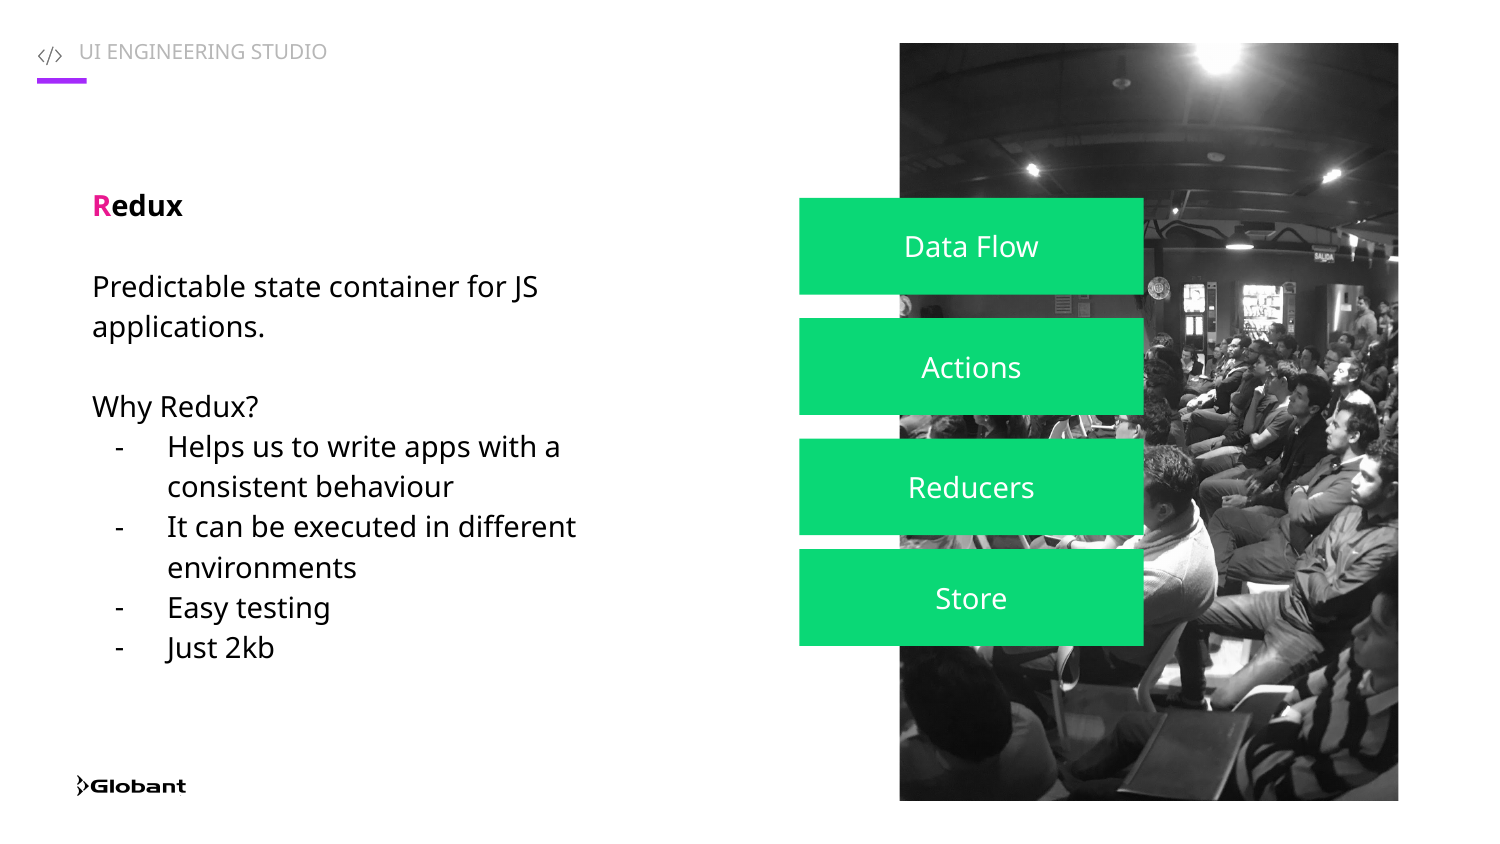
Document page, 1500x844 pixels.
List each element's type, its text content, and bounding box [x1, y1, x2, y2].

text_box ​Reducers​ [799, 438, 894, 536]
text_box UI ENGINEERING STUDIO [64, 29, 632, 69]
picture [899, 43, 1399, 801]
text_box Data Flow​ [799, 197, 894, 295]
picture [76, 775, 186, 796]
text_box [37, 78, 87, 84]
picture [36, 45, 63, 66]
text_box Store​ [799, 549, 894, 646]
text_box Redux Predictable state container for JS applications. Why Redux? Helps us to write apps with a consistent behaviour It can be executed in different environments Easy testing Just 2kb [77, 167, 718, 756]
text_box ​Actions​ [799, 318, 894, 415]
